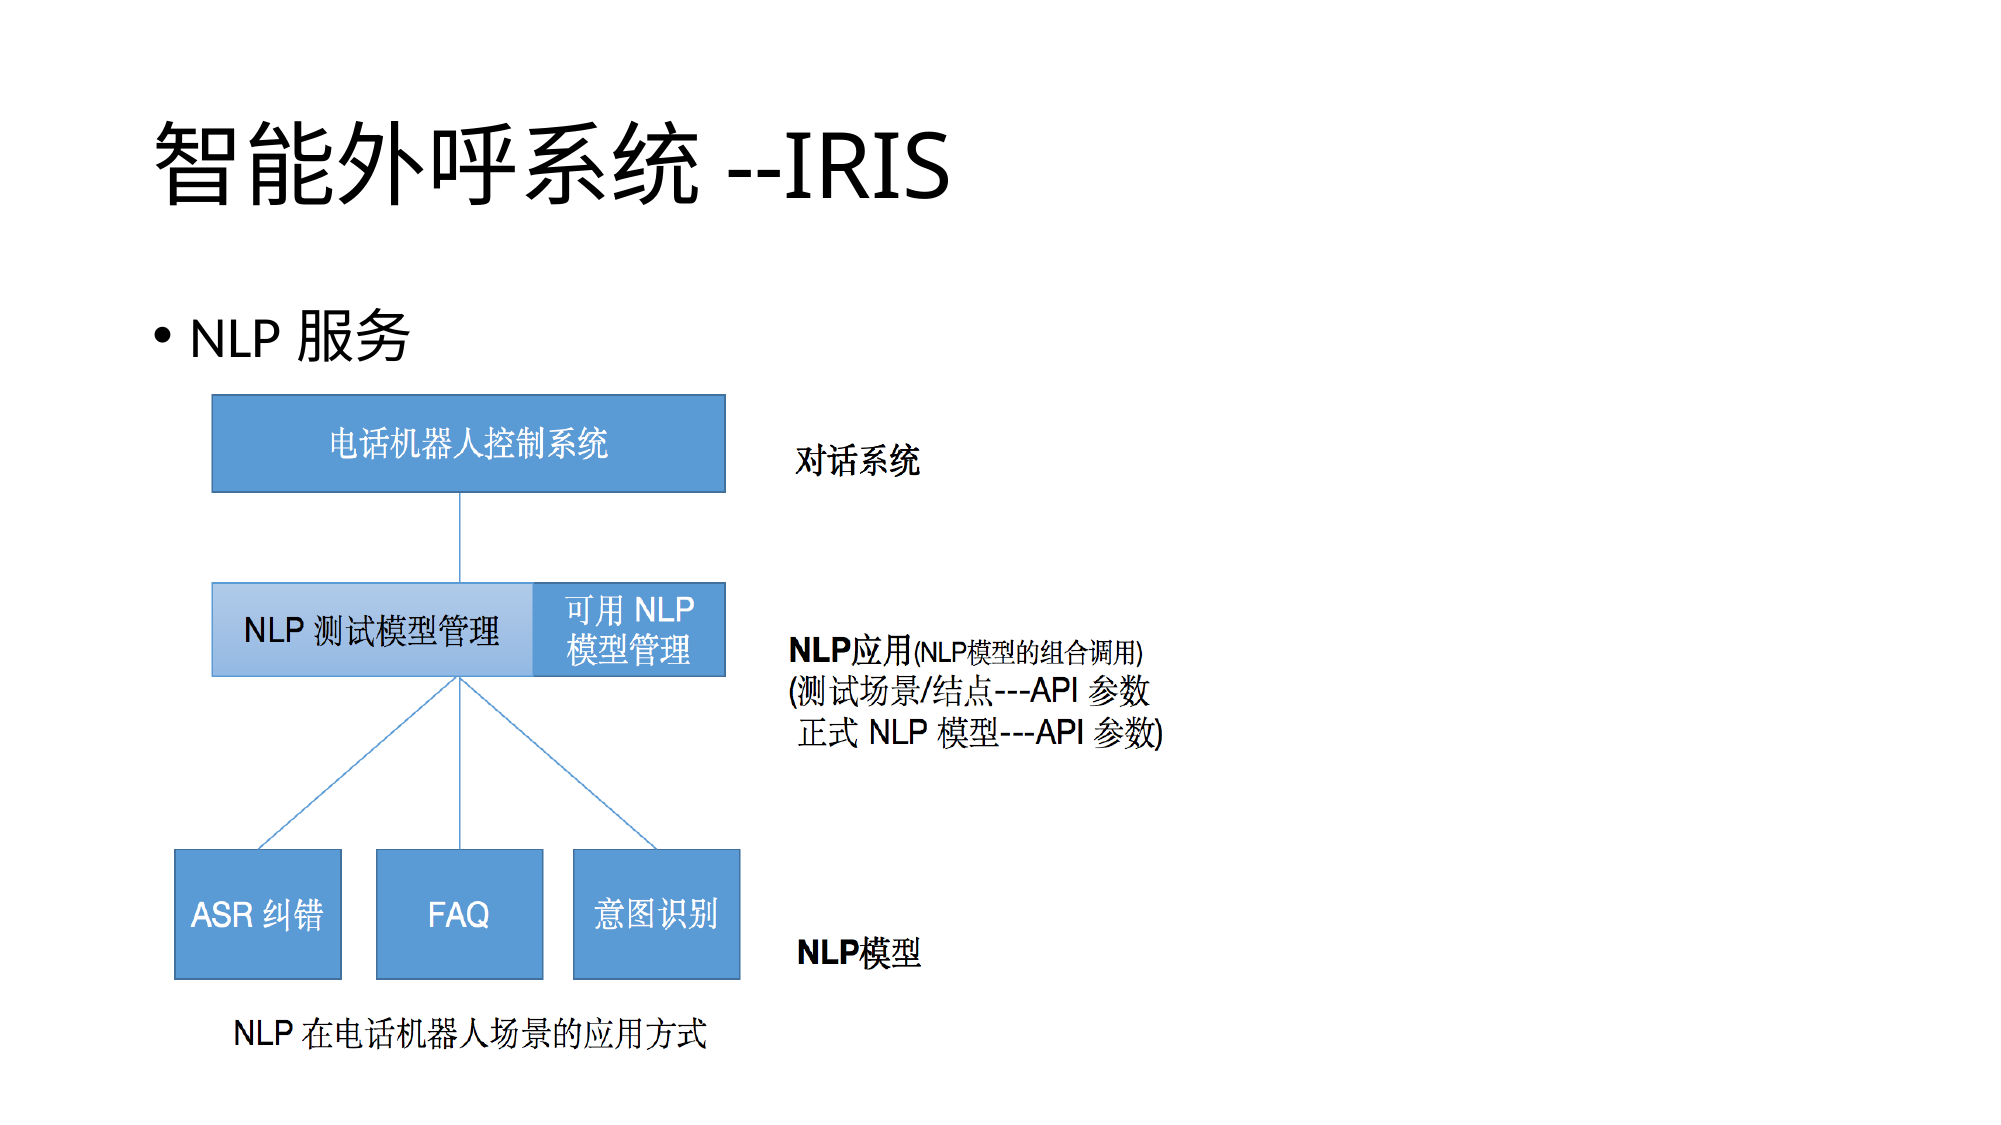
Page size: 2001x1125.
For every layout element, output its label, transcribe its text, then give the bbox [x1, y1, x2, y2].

title 智能外呼系统--IRIS [137, 59, 1863, 278]
list NLP服务 [137, 299, 1863, 1014]
picture [156, 382, 1172, 1054]
